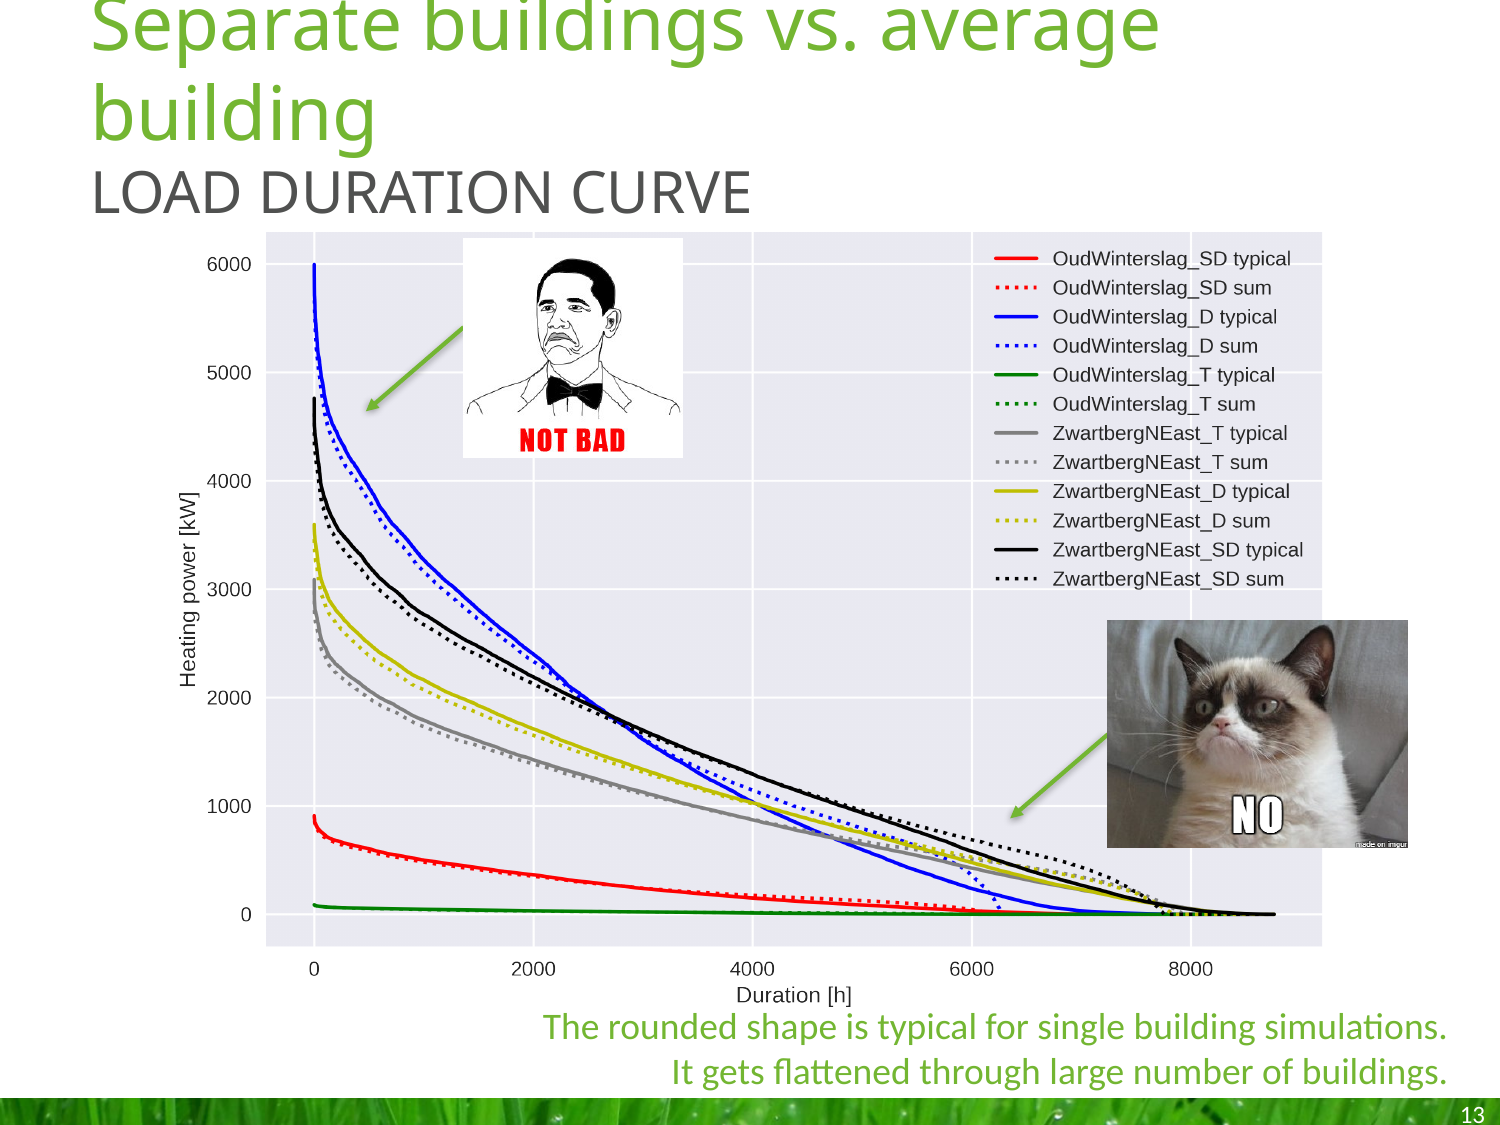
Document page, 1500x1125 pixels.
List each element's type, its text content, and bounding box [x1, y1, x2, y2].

picture [0, 1098, 1500, 1125]
text_box The rounded shape is typical for single building simulations. It gets flattened through large number of buildings. [527, 994, 1464, 1099]
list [161, 214, 1339, 1025]
picture [1107, 620, 1408, 849]
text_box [365, 326, 458, 412]
title Separate buildings vs. average building load duration curve [75, 19, 1425, 233]
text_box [1009, 734, 1102, 819]
picture [463, 238, 683, 458]
